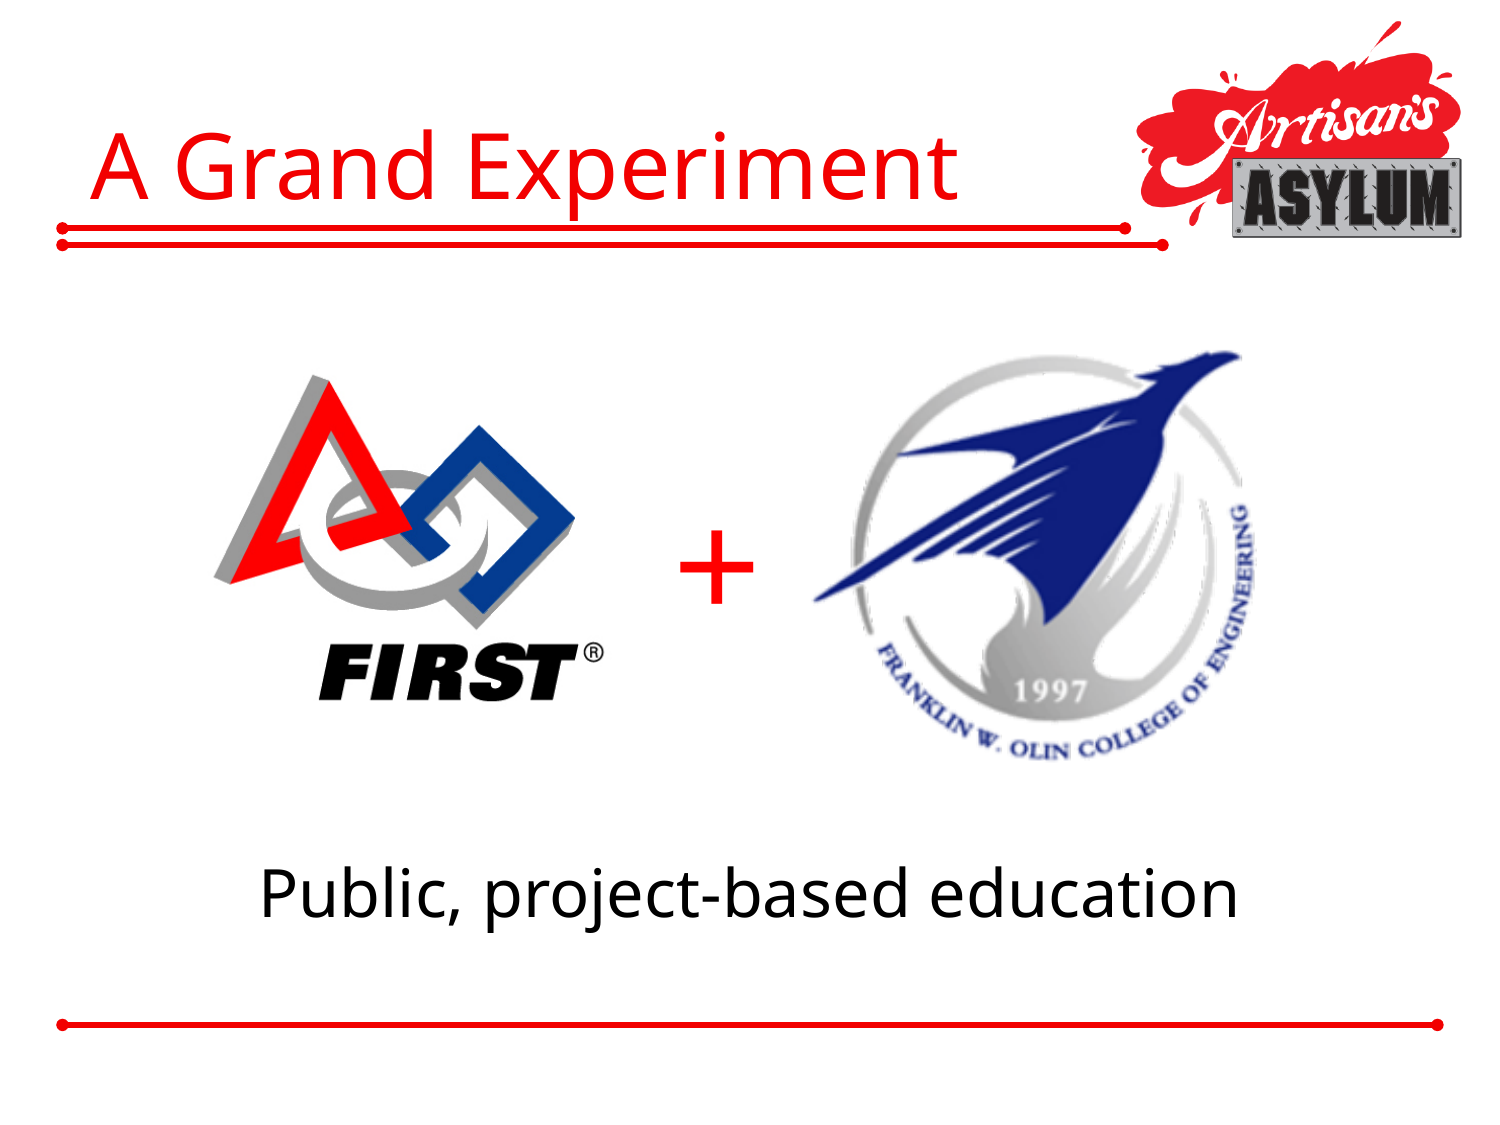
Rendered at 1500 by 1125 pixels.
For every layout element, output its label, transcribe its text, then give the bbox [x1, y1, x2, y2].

picture [810, 349, 1263, 767]
picture [199, 361, 627, 756]
list Public, project-based education [74, 819, 1426, 963]
text_box + [658, 459, 772, 655]
picture [1125, 11, 1475, 250]
title A Grand Experiment [74, 37, 1113, 226]
